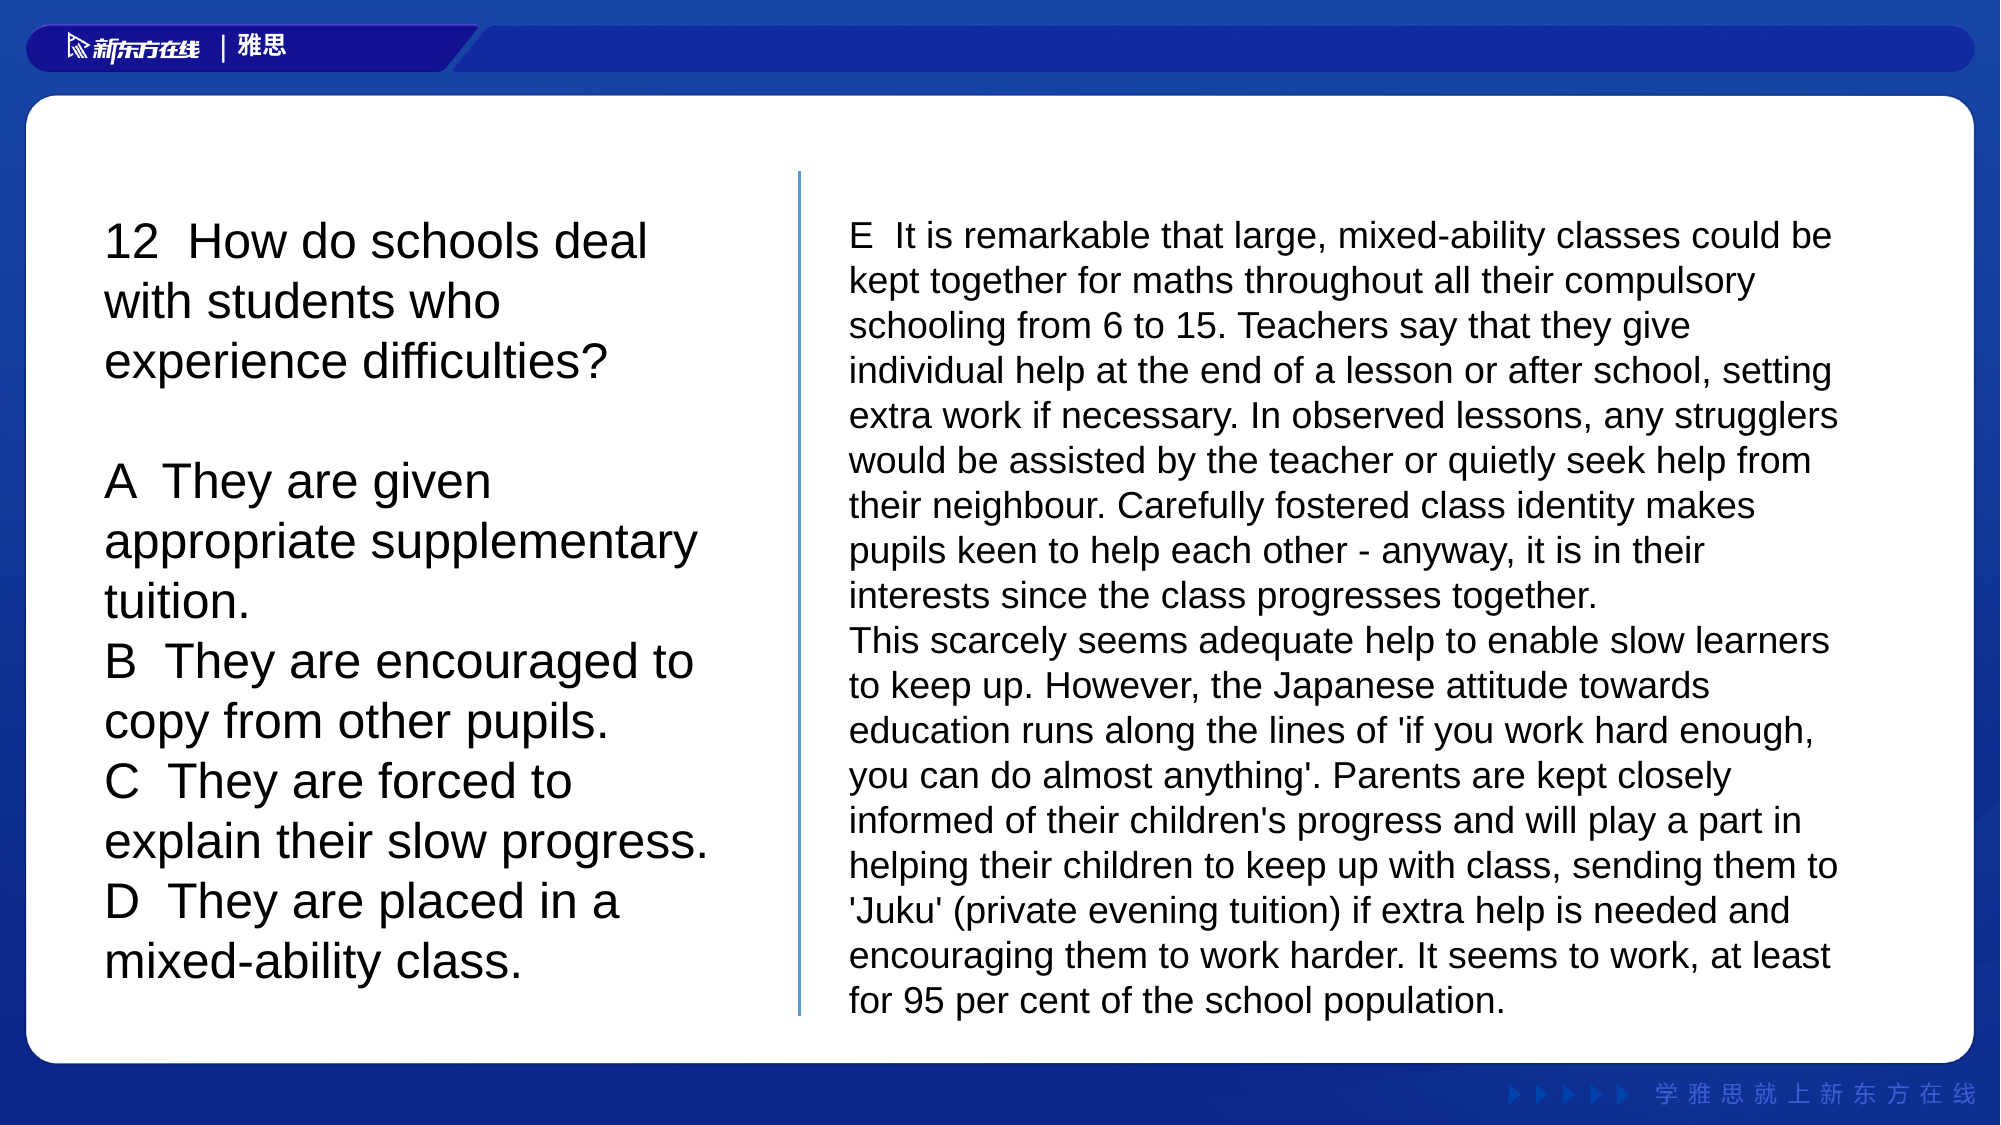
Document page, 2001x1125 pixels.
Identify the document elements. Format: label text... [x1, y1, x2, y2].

text_box 12 How do schools deal with students who experience difficulties? A They are given appropriate supplementary tuition. B They are encouraged to copy from other pupils. C They are forced to explain their slow progress. D They are placed in a mixed-ability class. [89, 201, 733, 996]
picture [0, 0, 2000, 1125]
text_box E It is remarkable that large, mixed-ability classes could be kept together for maths throughout all their compulsory schooling from 6 to 15. Teachers say that they give individual help at the end of a lesson or after school, setting extra work if necessary. In observed lessons, any strugglers would be assisted by the teacher or quietly seek help from their neighbour. Carefully fostered class identity makes pupils keen to help each other - anyway, it is in their interests since the class progresses together. This scarcely seems adequate help to enable slow learners to keep up. However, the Japanese attitude towards education runs along the lines of 'if you work hard enough, you can do almost anything'. Parents are kept closely informed of their children's progress and will play a part in helping their children to keep up with class, sending them to 'Juku' (private evening tuition) if extra help is needed and encouraging them to work harder. It seems to work, at least for 95 per cent of the school population. [834, 203, 1861, 1028]
